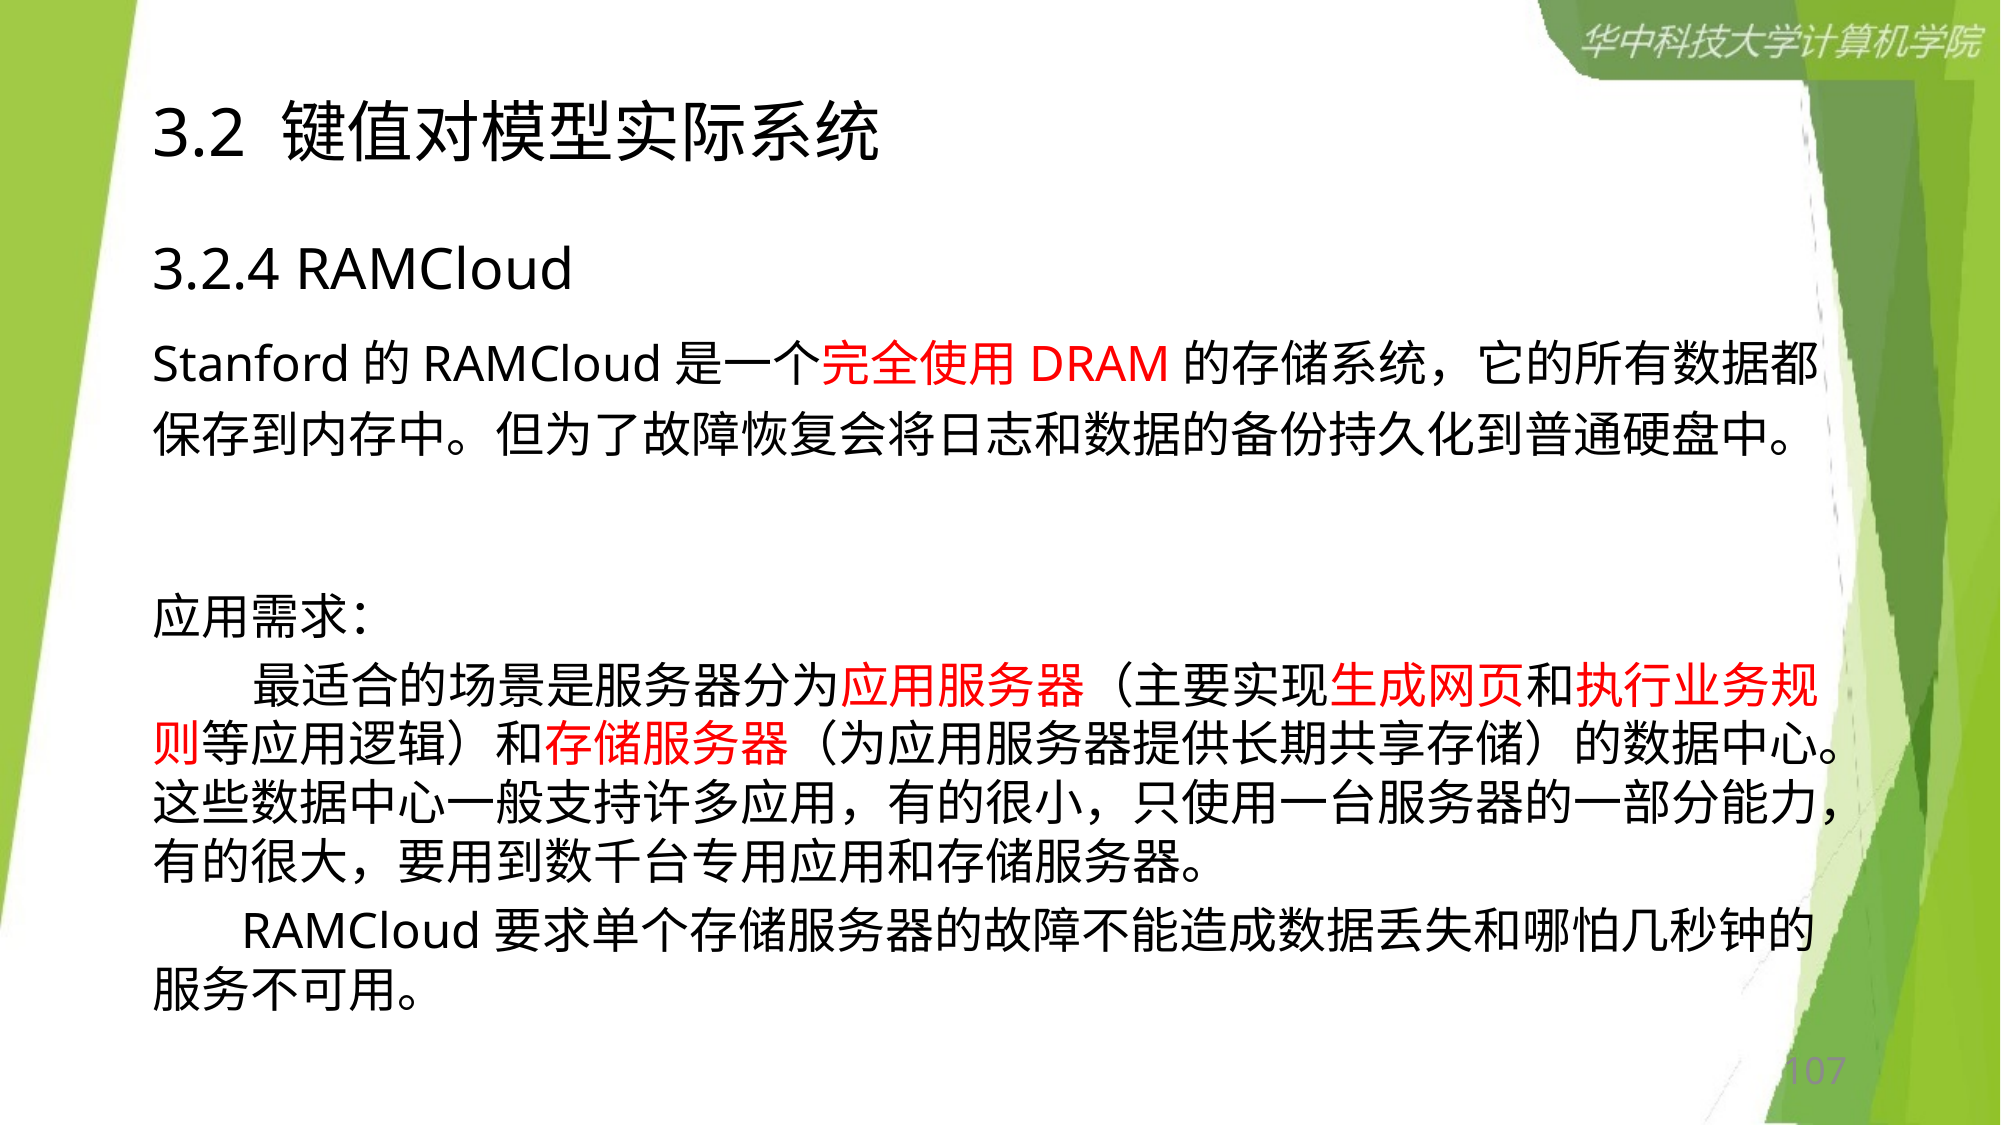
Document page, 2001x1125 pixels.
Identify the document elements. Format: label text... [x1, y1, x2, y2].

picture [0, 0, 2001, 1125]
title 3.2 键值对模型实际系统 [137, 59, 1863, 210]
slide_number 107 [1412, 1042, 1863, 1103]
list 3.2.4 RAMCloud Stanford的RAMCloud是一个完全使用DRAM的存储系统，它的所有数据都保存到内存中。但为了故障恢复会将日志和数据的备份持久化到普通硬盘中。 应用需求： 最适合的场景是服务器分为应用服务器（主要实现生成网页和执行业务规则等应用逻辑）和存储服务器（为应用服务器提供长期共享存储）的数据中心。这些数据中心一般支持许多应用，有的很小，只使用一台服务器的一部分能力，有的很大，要用到数千台专用应用和存储服务器。 RAMCloud要求单个存储服务器的故障不能造成数据丢失和哪怕几秒钟的服务不可用。 [137, 210, 1863, 1090]
